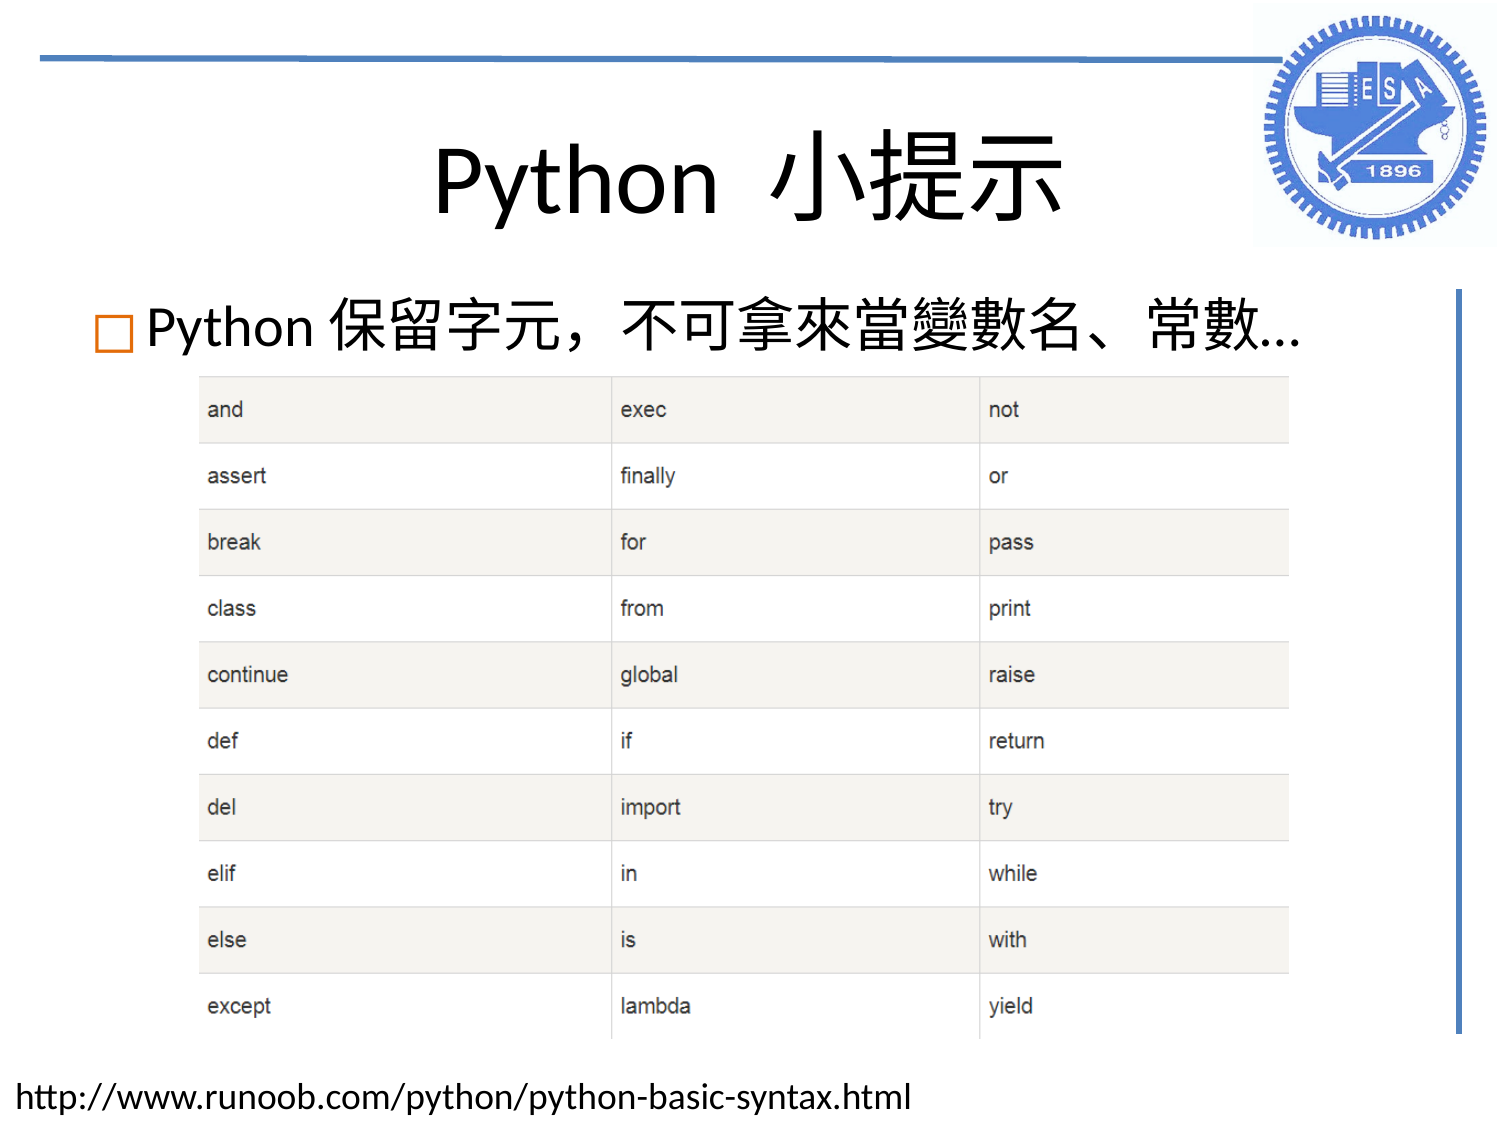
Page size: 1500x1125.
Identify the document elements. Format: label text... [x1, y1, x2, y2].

picture [1253, 3, 1497, 247]
text_box http://www.runoob.com/python/python-basic-syntax.html [0, 1064, 1043, 1125]
title Python 小提示 [75, 79, 1425, 268]
list Python保留字元，不可拿來當變數名、常數… [75, 280, 1425, 1024]
picture [198, 374, 1290, 1039]
